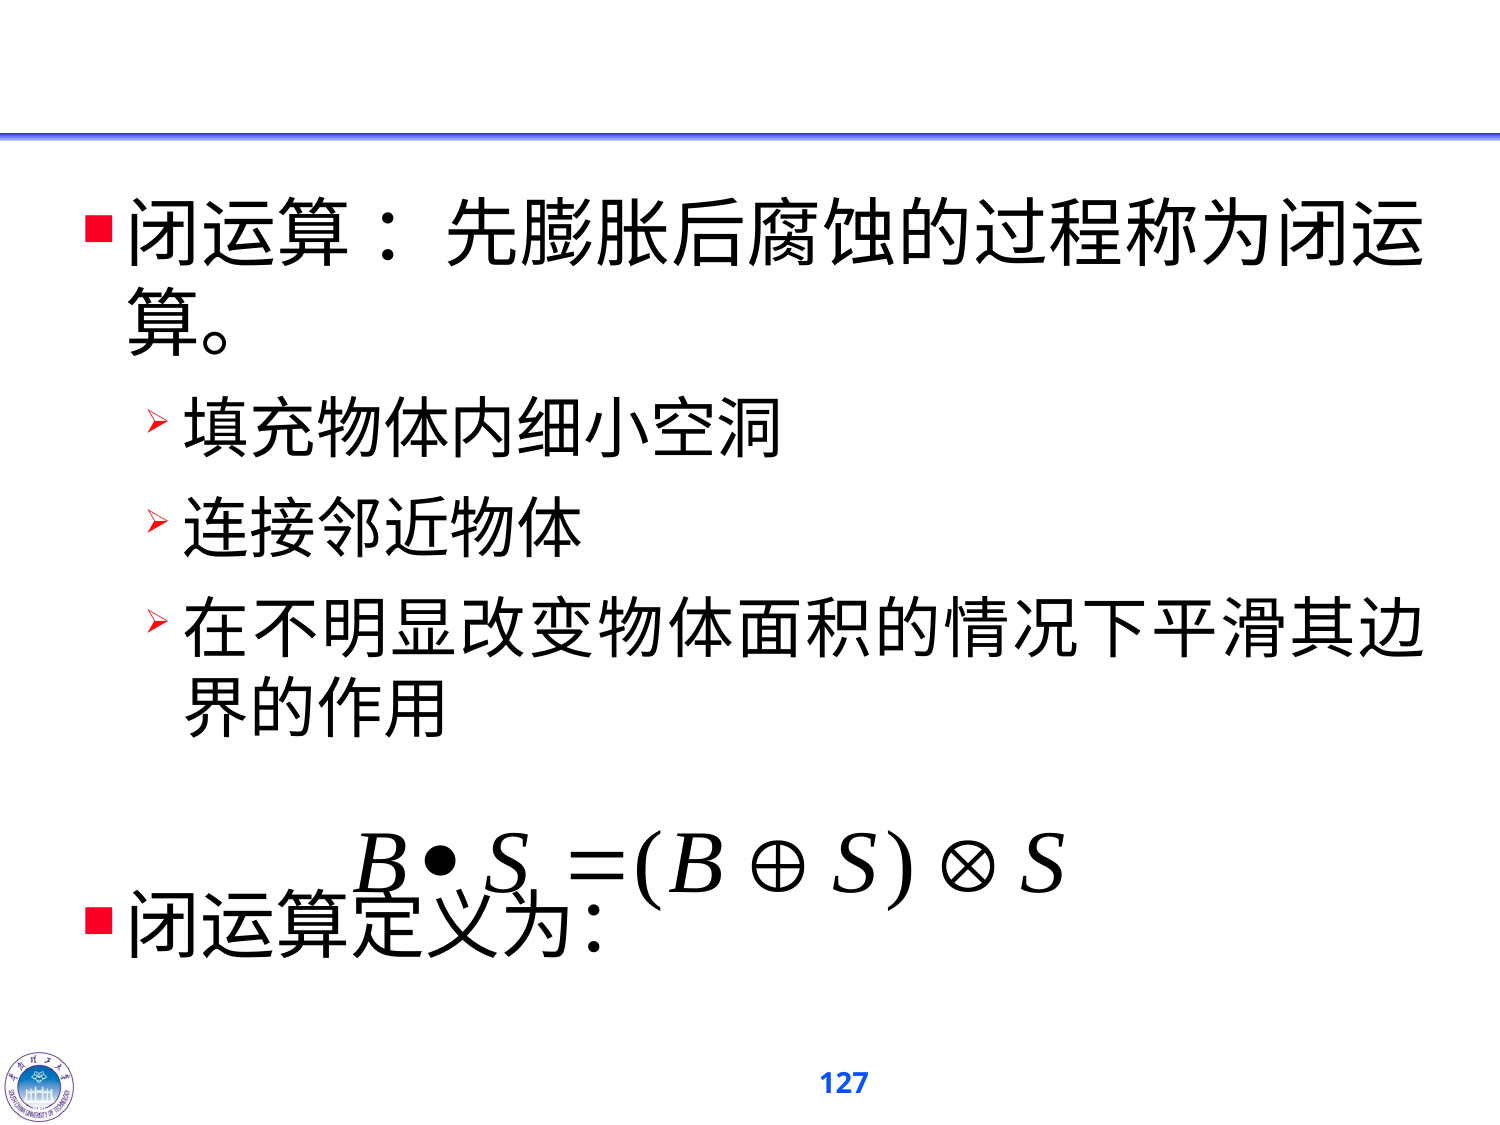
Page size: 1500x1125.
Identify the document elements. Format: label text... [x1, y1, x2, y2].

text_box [336, 810, 1093, 931]
picture [3, 1051, 75, 1123]
list 闭运算 ：先膨胀后腐蚀的过程称为闭运算。 填充物体内细小空洞 连接邻近物体 在不明显改变物体面积的情况下平滑其边界的作用 闭运算定义为： [73, 177, 1442, 1053]
